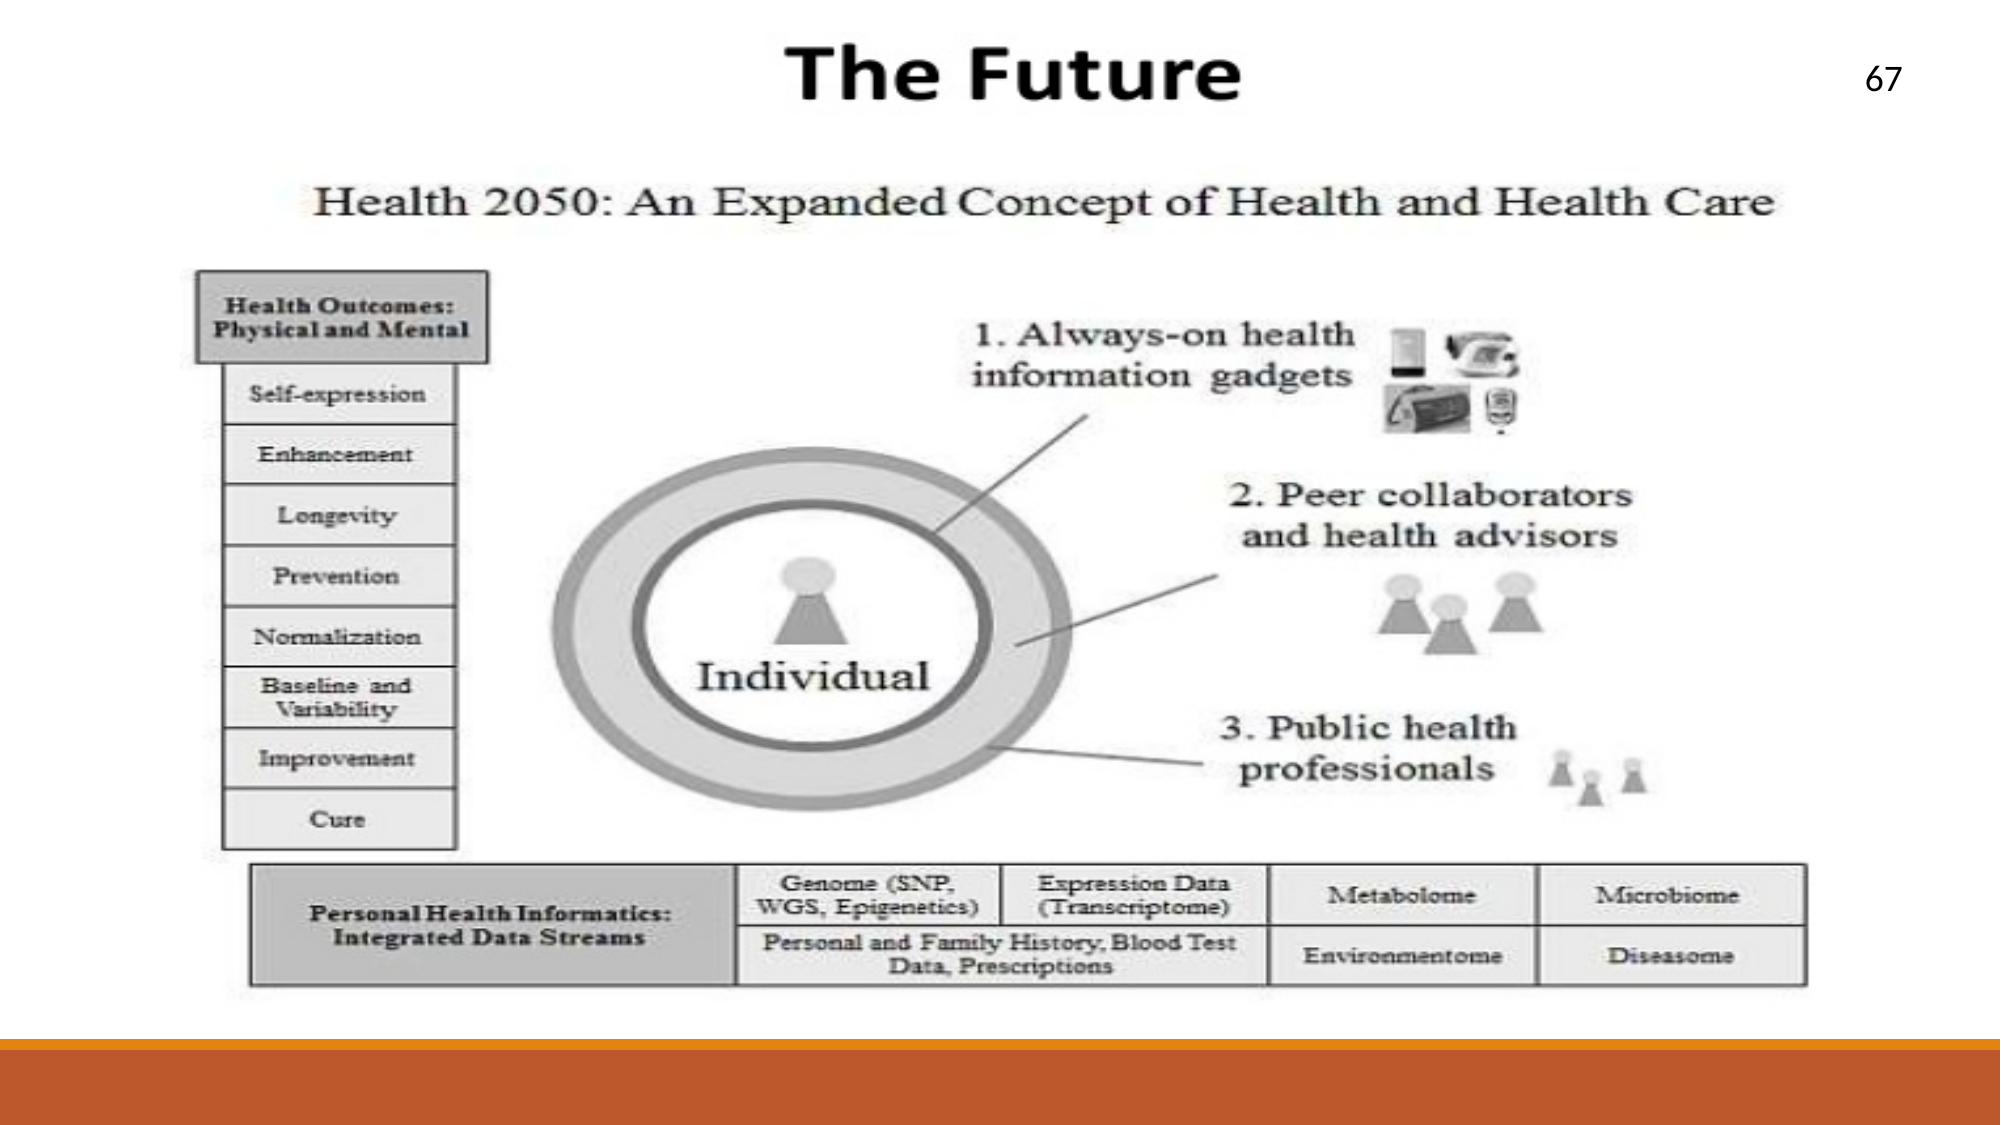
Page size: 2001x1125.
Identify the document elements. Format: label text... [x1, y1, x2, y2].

picture [180, 0, 1852, 1008]
text_box 67 [1860, 46, 2000, 107]
